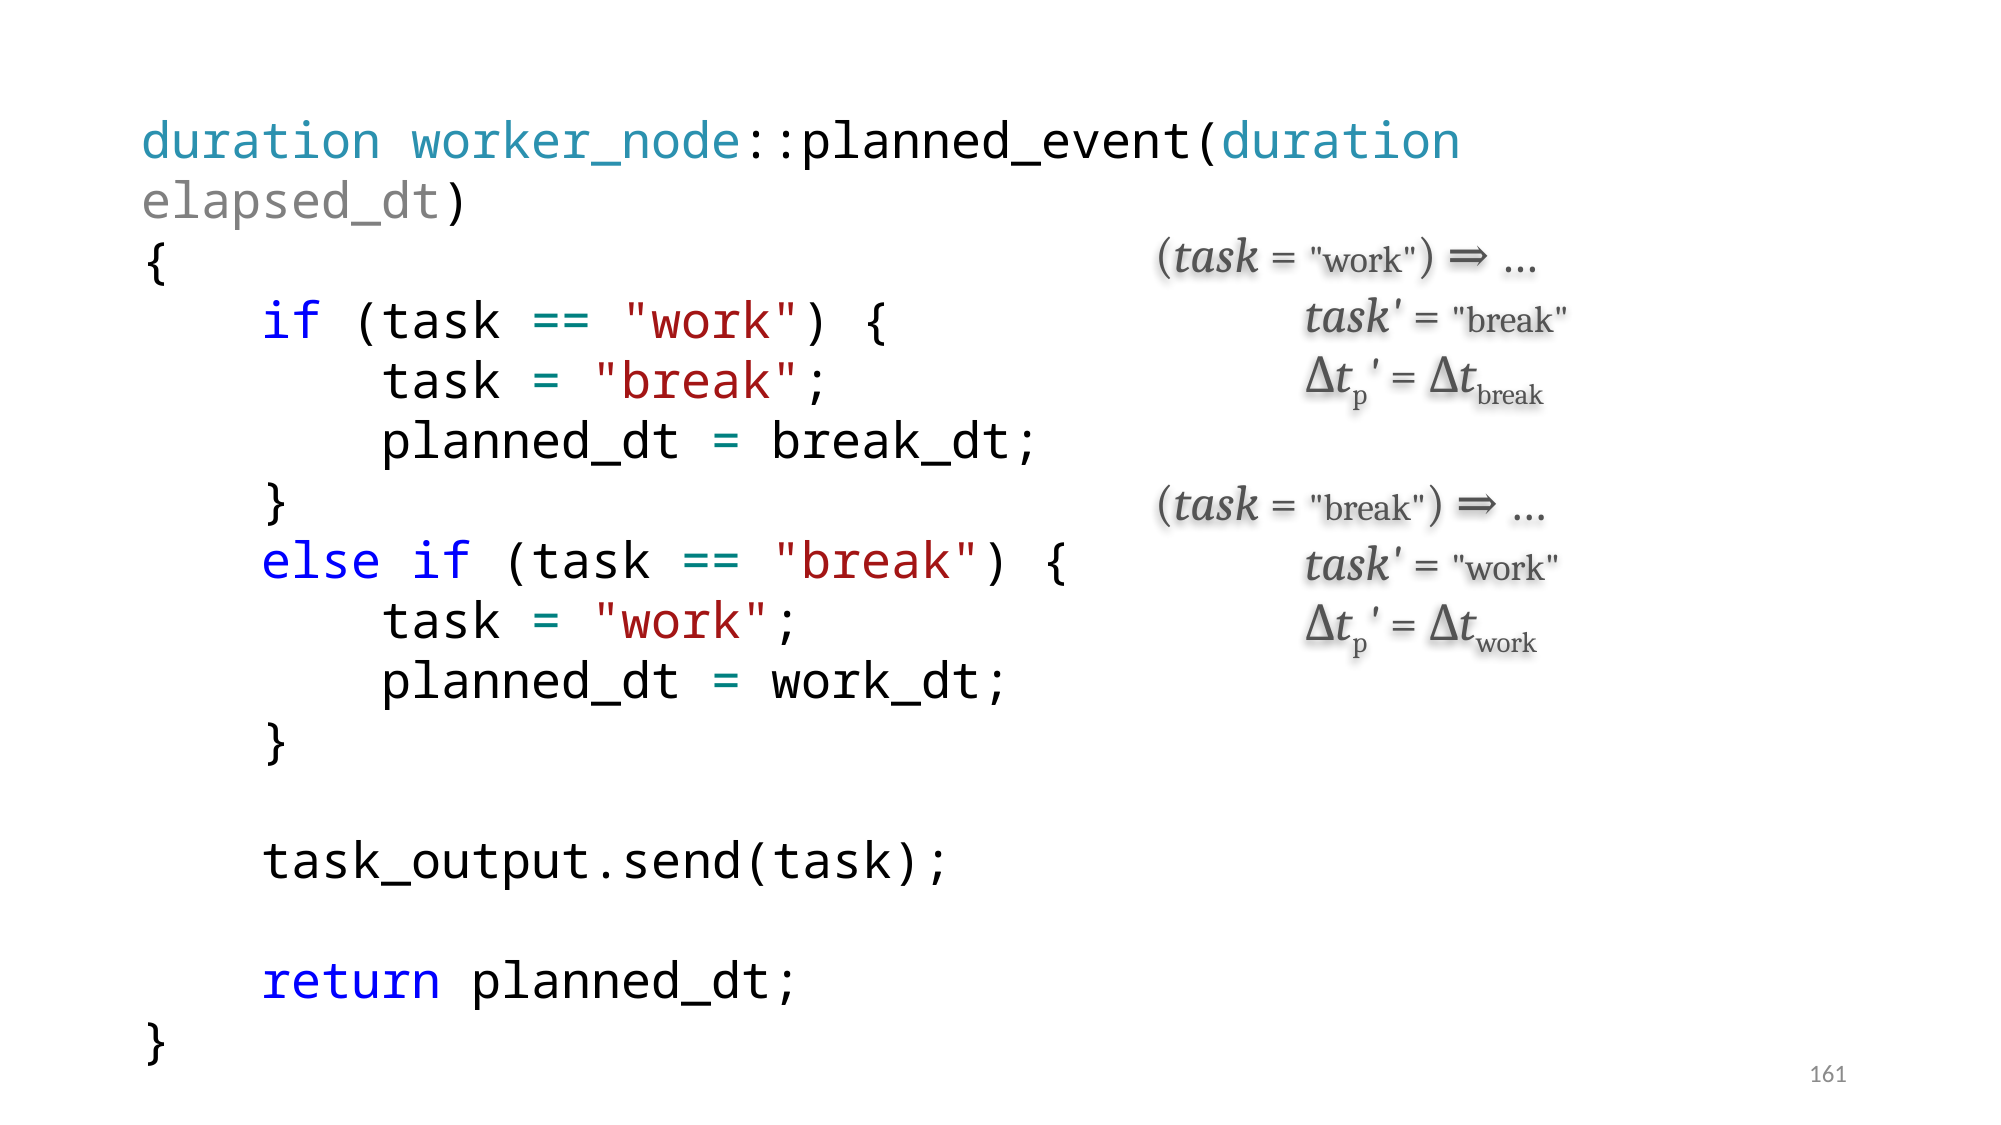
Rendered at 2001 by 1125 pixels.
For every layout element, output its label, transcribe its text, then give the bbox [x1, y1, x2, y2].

text_box (task = "work") ⇒ … task' = "break" Δtp' = Δtbreak (task = "break") ⇒ … task' = "work" Δtp' = Δtwork [1140, 214, 1659, 666]
slide_number 161 [1412, 1042, 1863, 1103]
text_box duration worker_node::planned_event(duration elapsed_dt) { if (task == "work") { task = "break"; planned_dt = break_dt; } else if (task == "break") { task = "work"; planned_dt = work_dt; } task_output.send(task); return planned_dt; } [127, 100, 1750, 1076]
